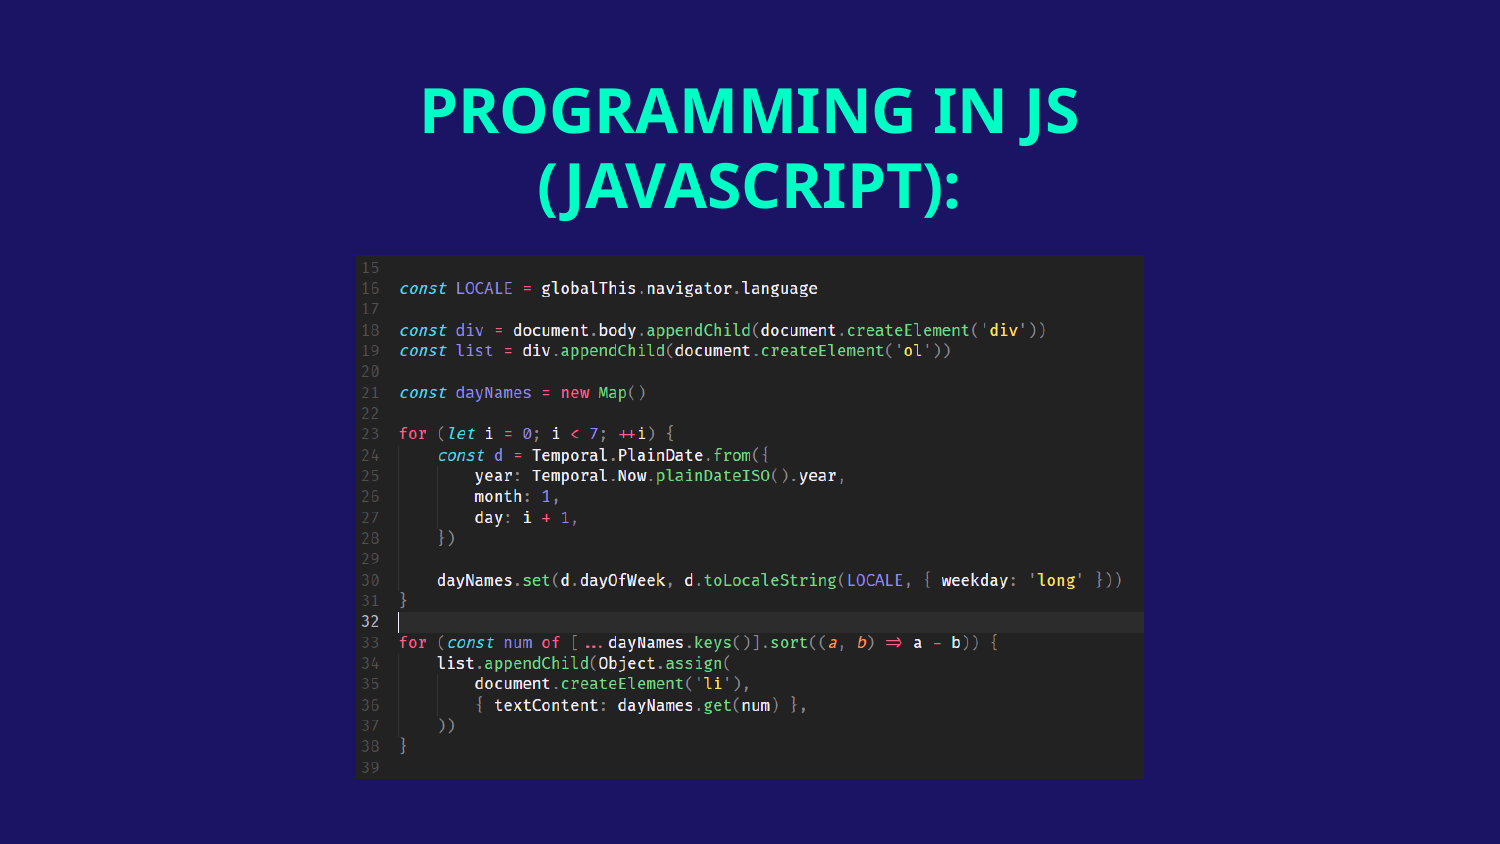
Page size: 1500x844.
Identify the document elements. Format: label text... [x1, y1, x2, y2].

title PROGRAMMING IN JS (JAVASCRIPT): [209, 56, 1291, 211]
picture [356, 254, 1144, 780]
